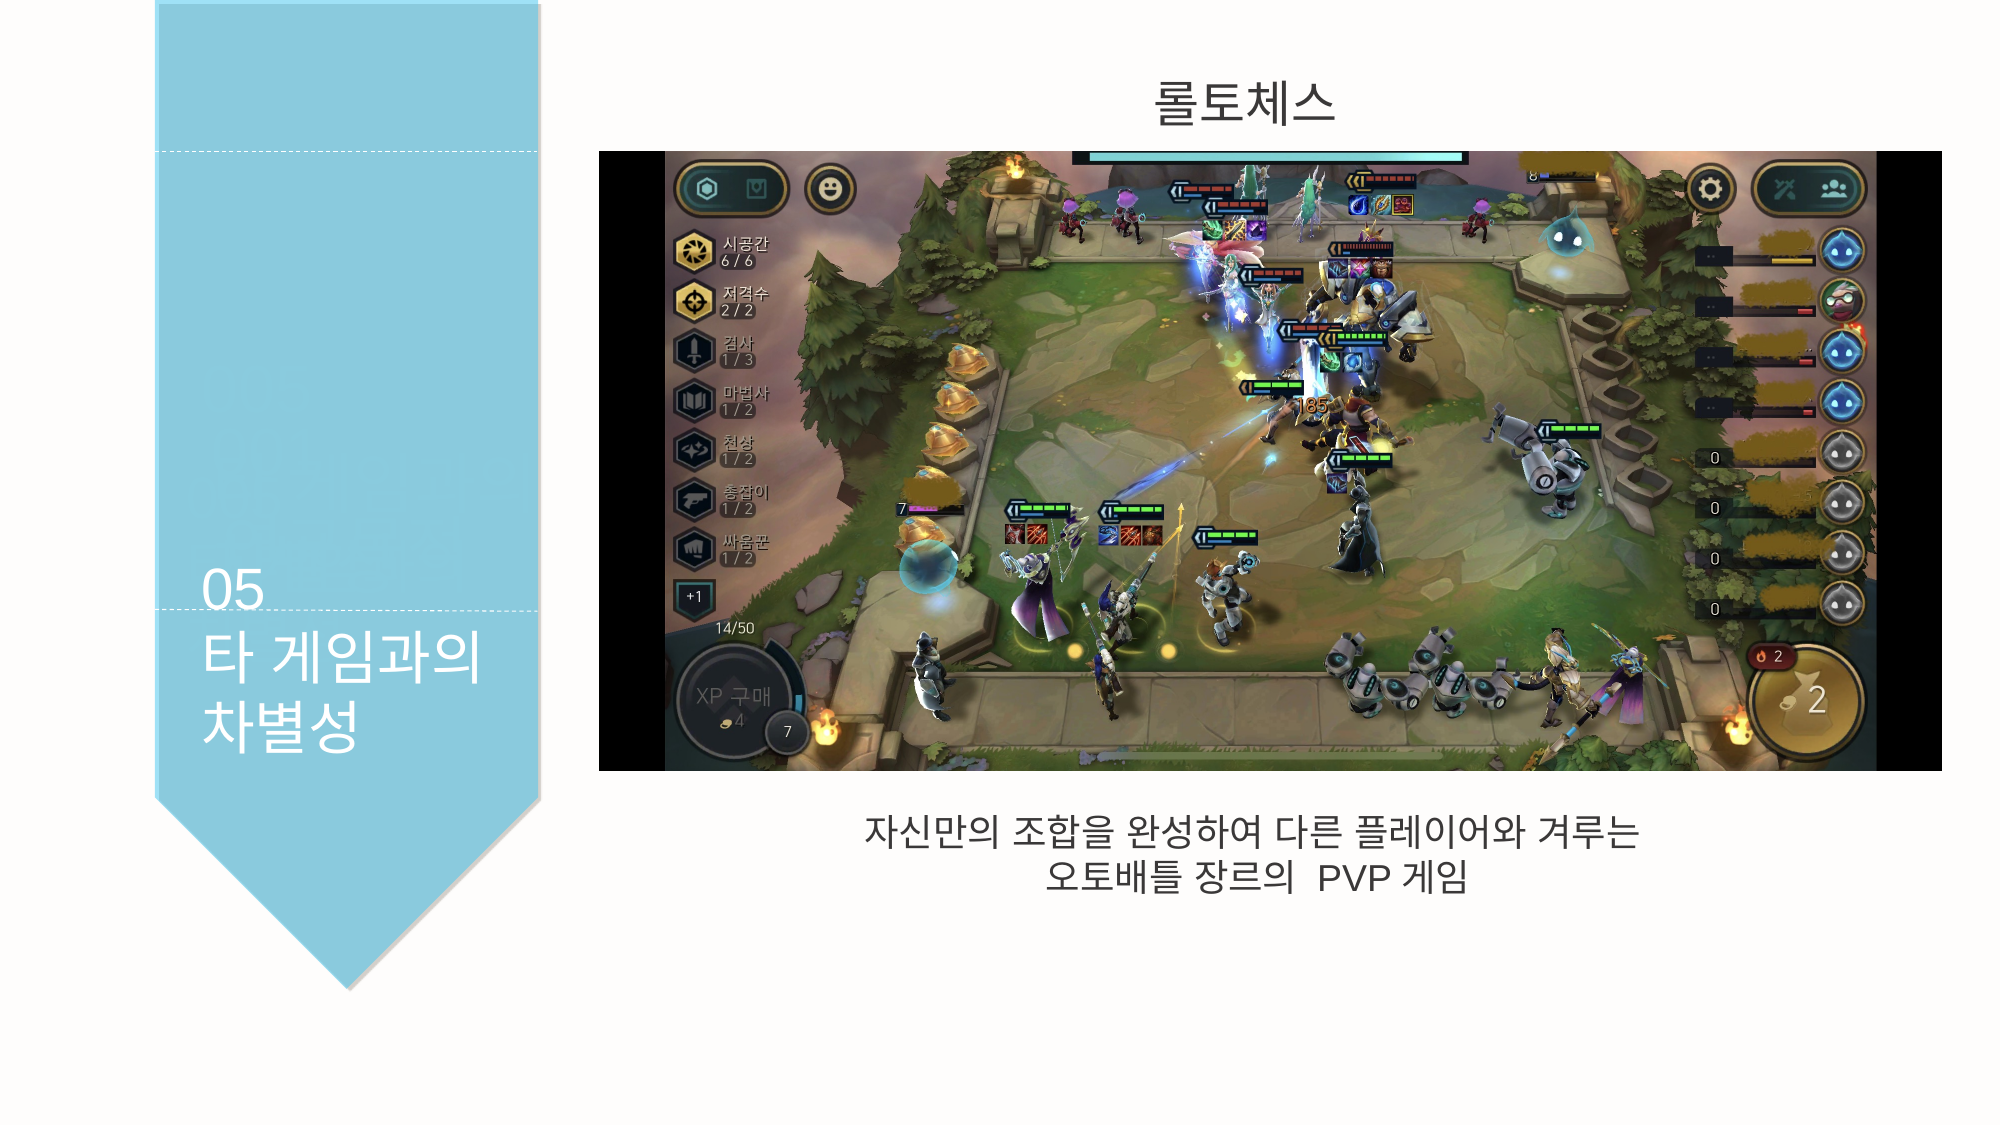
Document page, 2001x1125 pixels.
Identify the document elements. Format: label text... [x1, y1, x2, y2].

text_box [153, 0, 540, 991]
text_box 05 타 게임과의 차별성 [186, 612, 517, 769]
text_box 타 게임과의 차별성 [543, 434, 554, 610]
text_box 롤토체스 [890, 64, 1601, 147]
picture [599, 151, 1942, 771]
text_box 자신만의 조합을 완성하여 다른 플레이어와 겨루는 오토배틀 장르의 PVP게임 [600, 802, 1915, 944]
text_box 05 타 게임과의 차별성 [186, 543, 517, 609]
